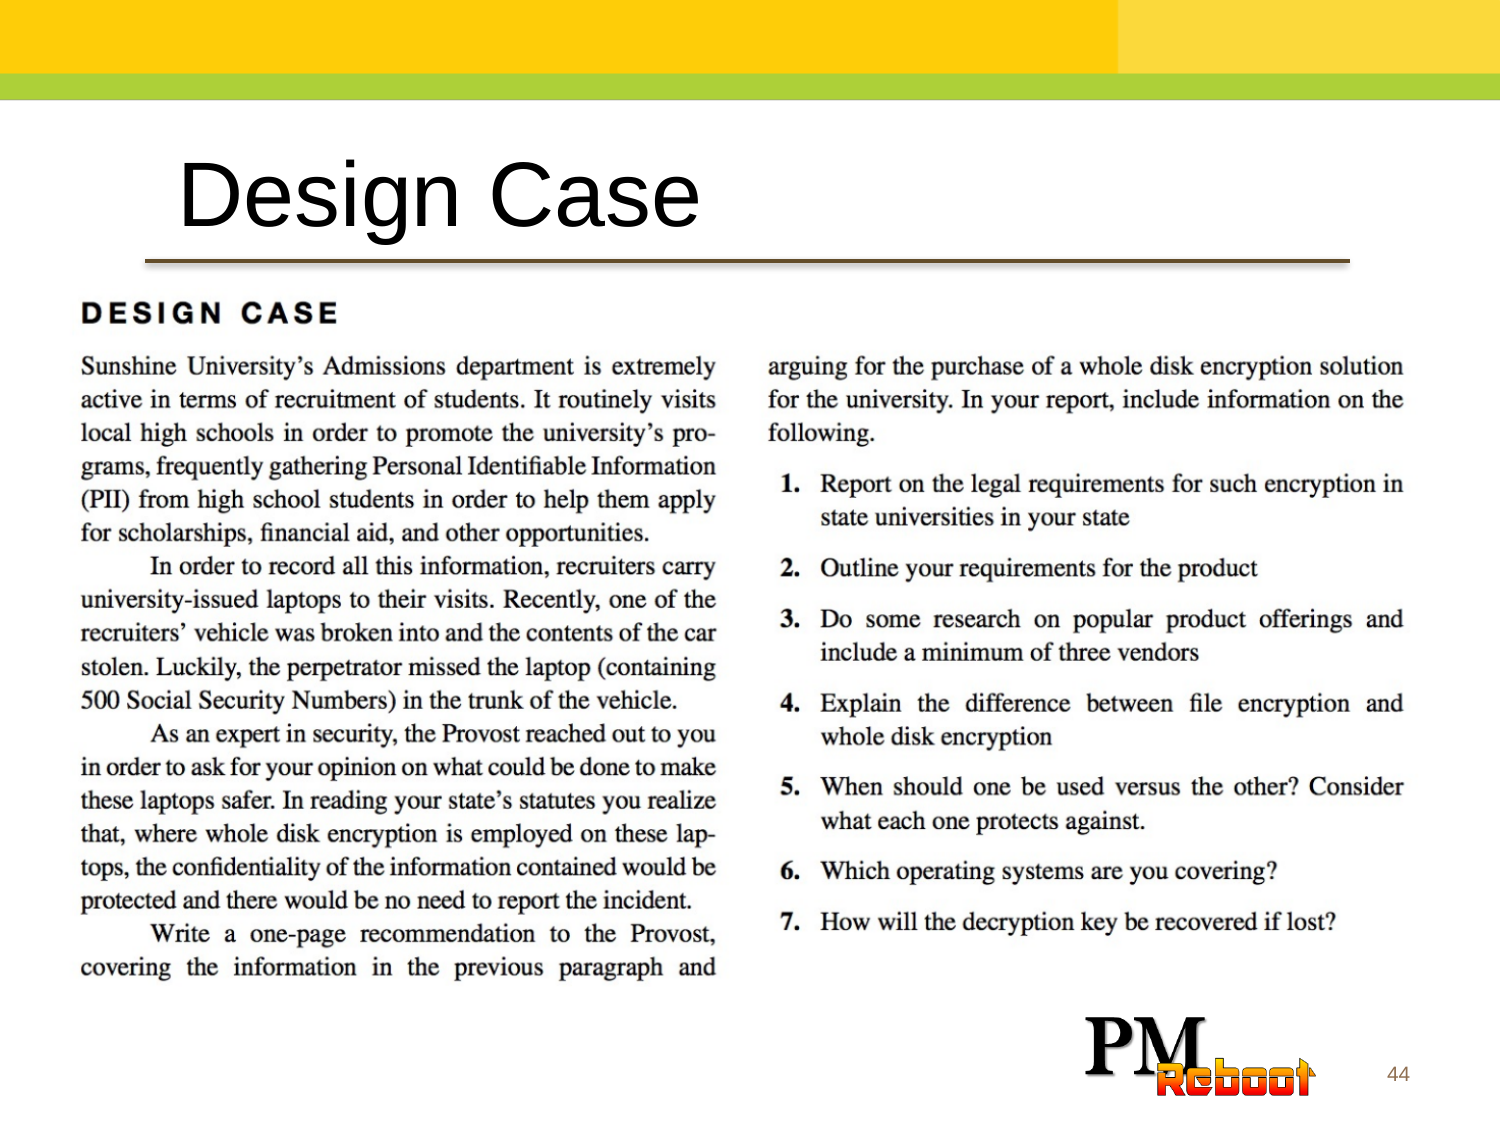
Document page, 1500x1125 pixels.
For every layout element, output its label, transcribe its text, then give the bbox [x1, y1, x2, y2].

title Design Case [162, 125, 1028, 255]
picture [0, 0, 1500, 1125]
slide_number 44 [1074, 1042, 1425, 1103]
